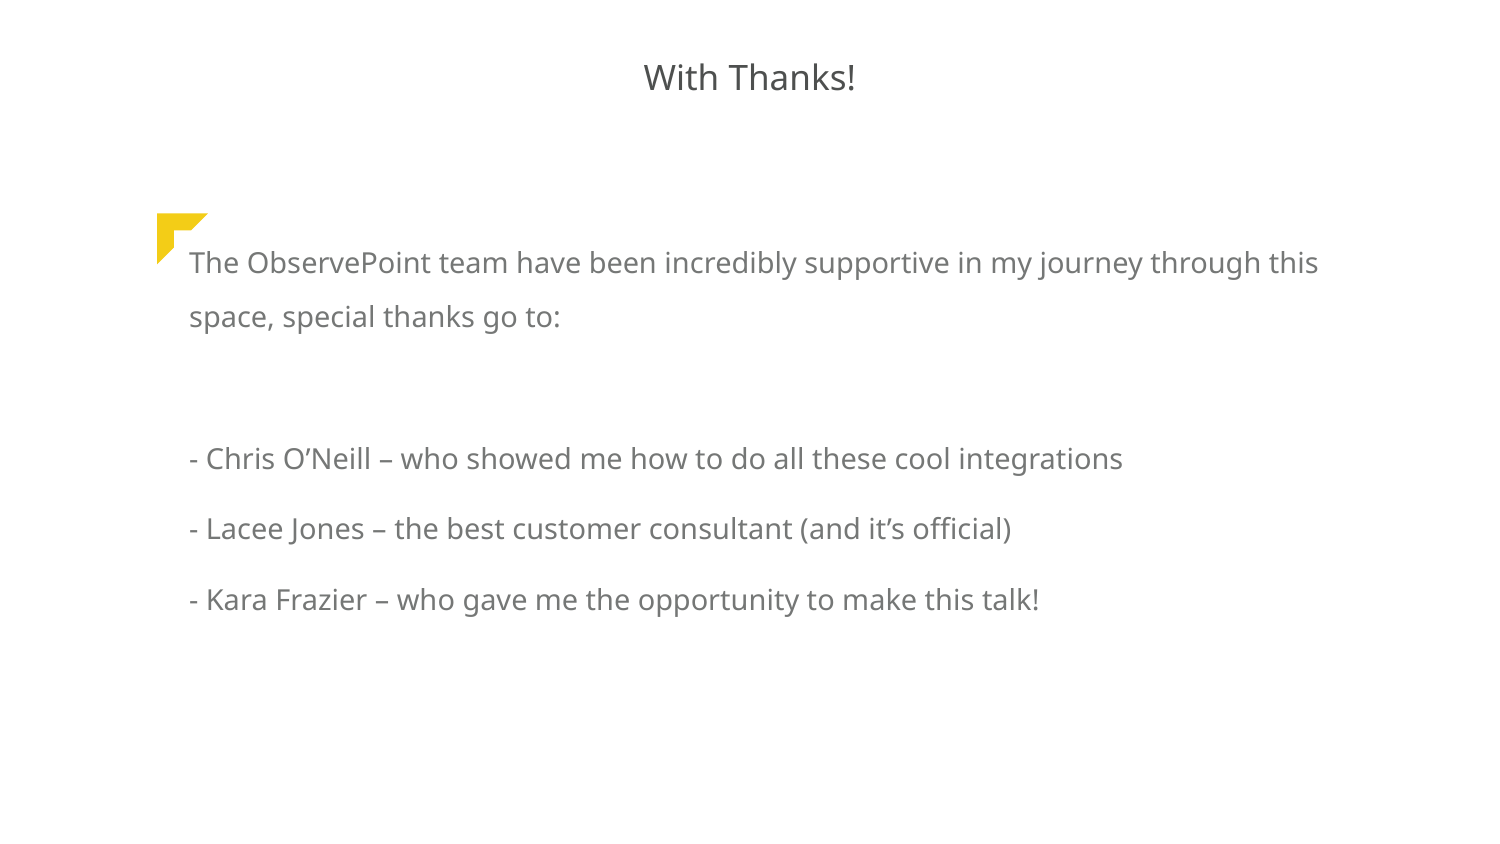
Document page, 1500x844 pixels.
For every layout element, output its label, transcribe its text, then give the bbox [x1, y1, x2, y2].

list With Thanks! [0, 51, 1500, 138]
list The ObservePoint team have been incredibly supportive in my journey through this space, special thanks go to: - Chris O’Neill – who showed me how to do all these cool integrations - Lacee Jones – the best customer consultant (and it’s official) - Kara Frazier – who gave me the opportunity to make this talk! [183, 240, 1356, 762]
